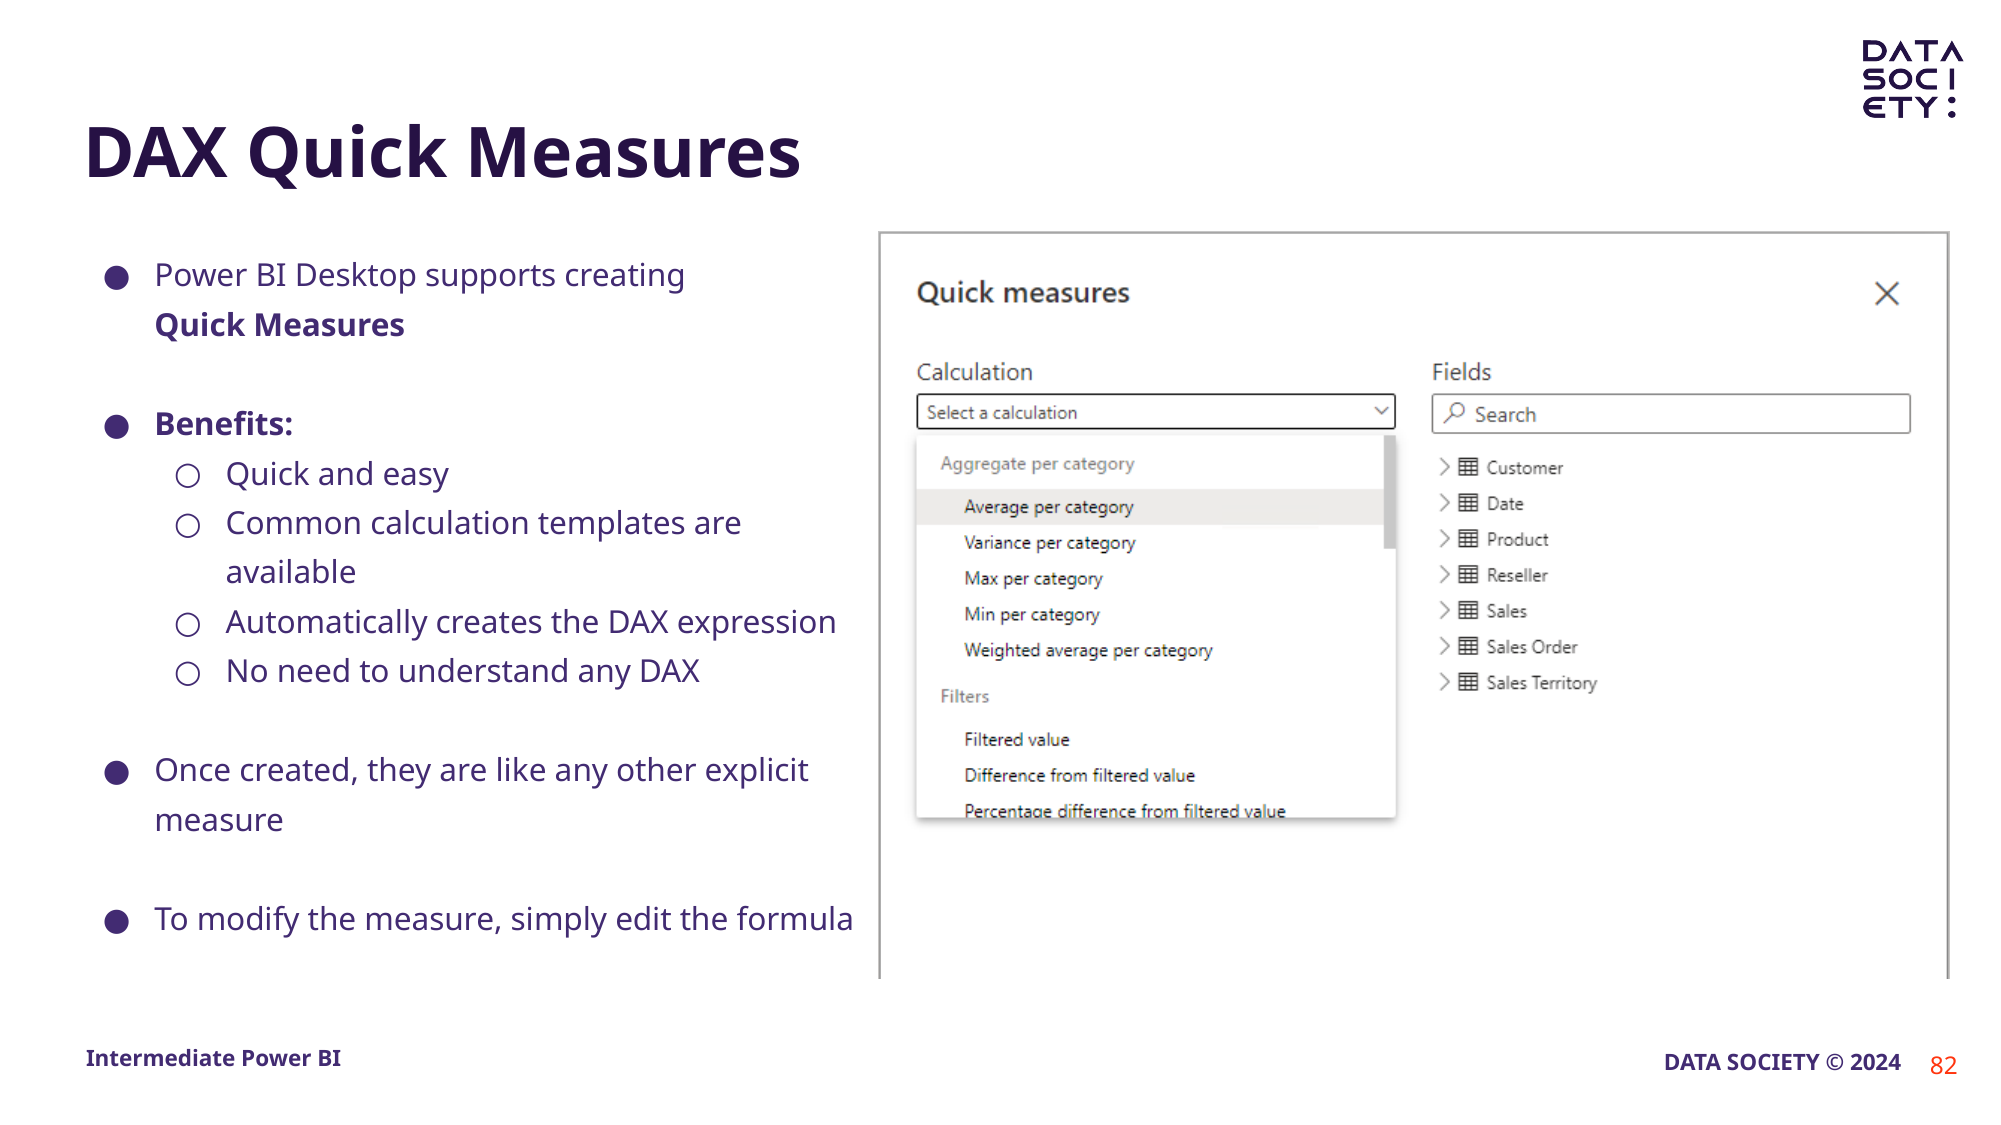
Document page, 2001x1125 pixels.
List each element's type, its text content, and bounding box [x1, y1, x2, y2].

picture [1863, 40, 1964, 118]
picture [878, 231, 1950, 980]
slide_number ‹#› [1853, 1033, 1974, 1097]
list Power BI Desktop supports creating Quick Measures Benefits: Quick and easy Common calculation templates are available Automatically creates the DAX expression No need to understand any DAX Once created, they are like any other explicit measure To modify the measure, simply edit the formula [68, 231, 876, 979]
title DAX Quick Measures [68, 87, 1932, 213]
